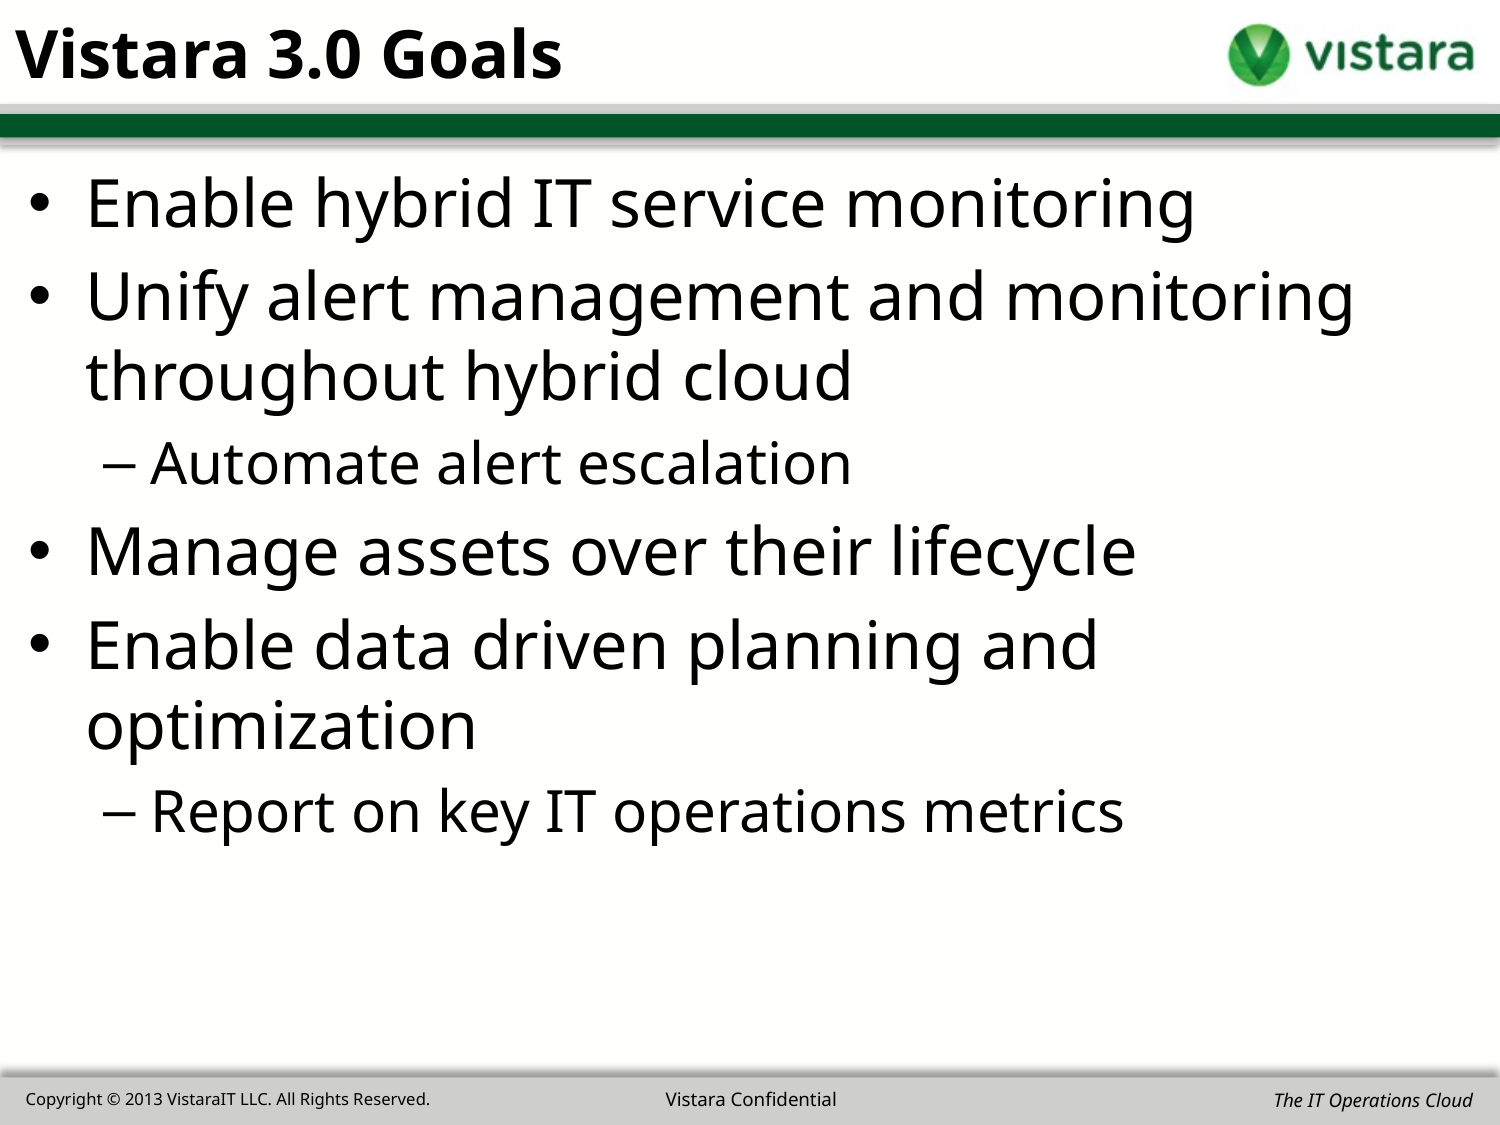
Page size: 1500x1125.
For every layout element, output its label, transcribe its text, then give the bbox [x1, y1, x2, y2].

list Enable hybrid IT service monitoring Unify alert management and monitoring throughout hybrid cloud Automate alert escalation Manage assets over their lifecycle Enable data driven planning and optimization Report on key IT operations metrics [13, 153, 1471, 979]
picture [1203, 0, 1500, 104]
title Vistara 3.0 Goals [0, 24, 1288, 79]
